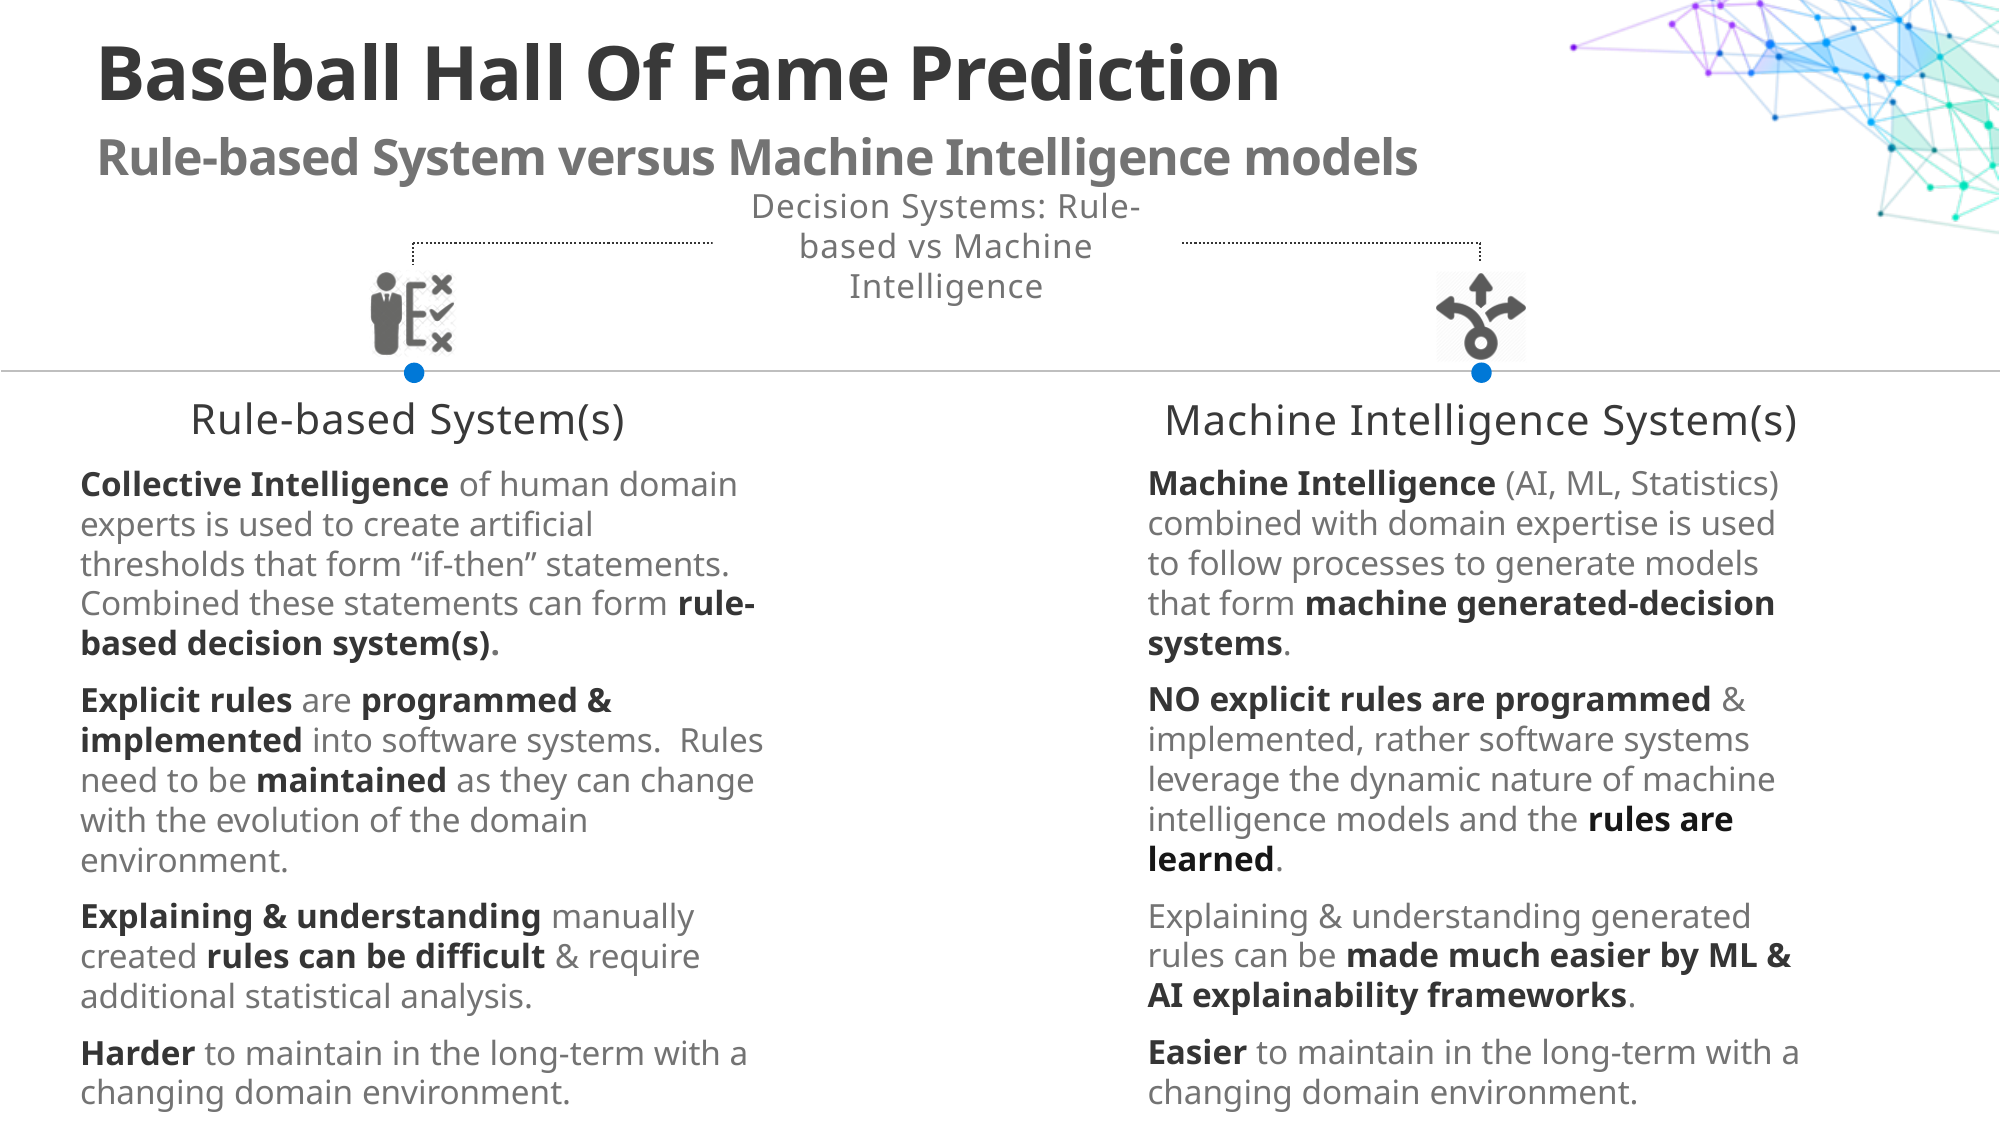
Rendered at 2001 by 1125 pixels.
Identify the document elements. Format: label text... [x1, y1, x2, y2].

text_box Collective Intelligence of human domain experts is used to create artificial thresholds that form “if-then” statements. Combined these statements can form rule-based decision system(s). Explicit rules are programmed & implemented into software systems. Rules need to be maintained as they can change with the evolution of the domain environment. Explaining & understanding manually created rules can be difficult & require additional statistical analysis. Harder to maintain in the long-term with a changing domain environment. [79, 454, 767, 519]
text_box Machine Intelligence System(s) [1140, 387, 1822, 450]
text_box [403, 361, 425, 370]
title Rule-based System versus Machine Intelligence models [96, 125, 1381, 187]
text_box Machine Intelligence (AI, ML, Statistics) combined with domain expertise is used to follow processes to generate models that form machine generated-decision systems. NO explicit rules are programmed & implemented, rather software systems leverage the dynamic nature of machine intelligence models and the rules are learned. Explaining & understanding generated rules can be made much easier by ML & AI explainability frameworks. Easier to maintain in the long-term with a changing domain environment. [1147, 454, 1815, 518]
text_box [403, 372, 426, 384]
text_box Baseball Hall Of Fame Prediction [95, 25, 1381, 116]
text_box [412, 222, 1481, 268]
picture [1381, 0, 1999, 394]
text_box Rule-based System(s) [123, 387, 704, 450]
picture [368, 269, 457, 358]
